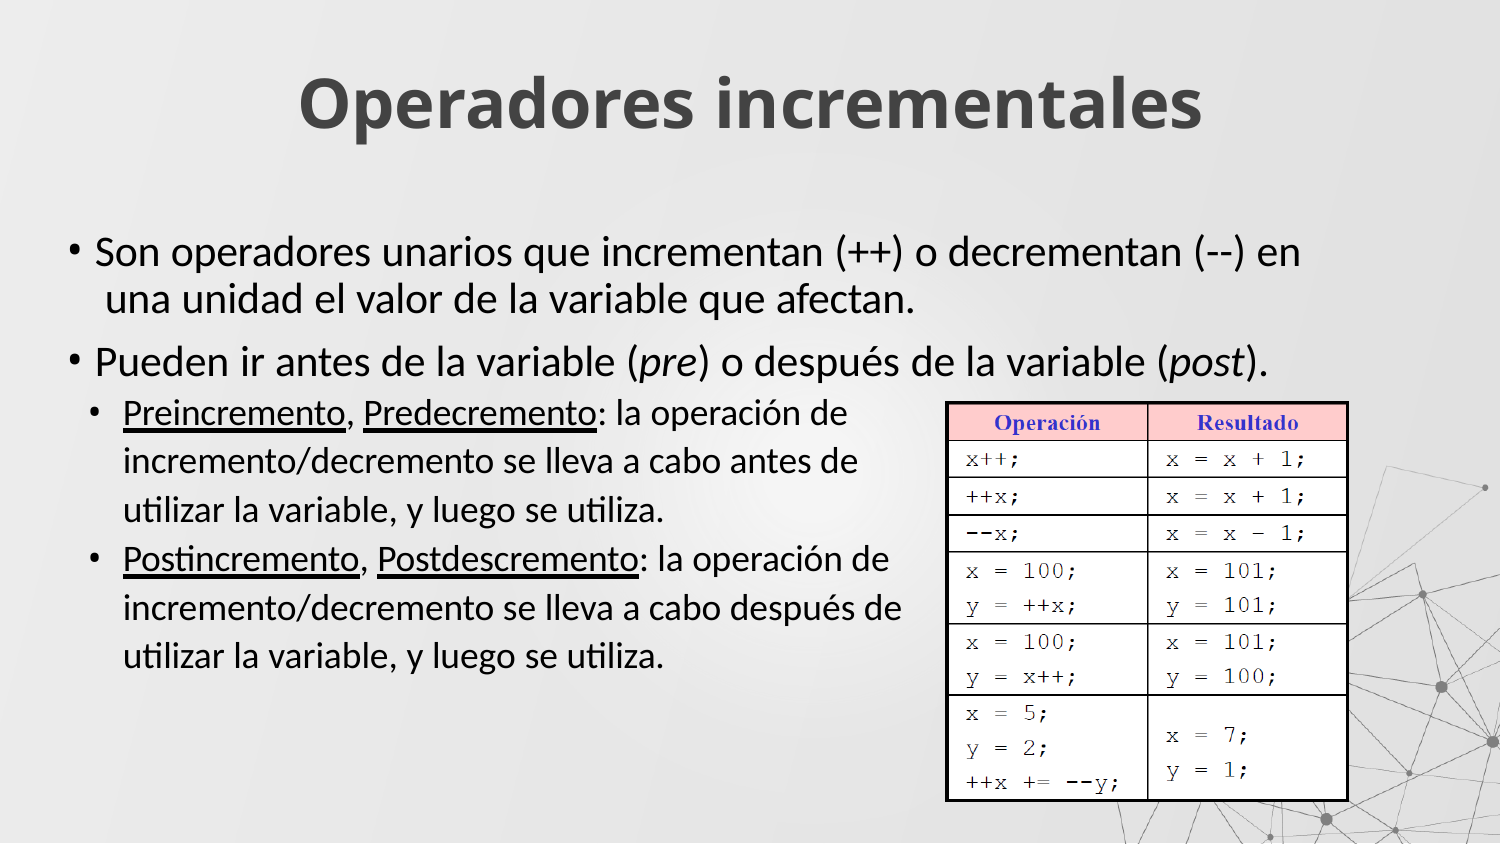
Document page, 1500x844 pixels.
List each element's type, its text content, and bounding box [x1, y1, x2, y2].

picture [0, 0, 1500, 844]
text_box Son operadores unarios que incrementan (++) o decrementan (--) en una unidad el valor de la variable que afectan. Pueden ir antes de la variable (pre) o después de la variable (post). Preincremento, Predecremento: la operación de incremento/decremento se lleva a cabo antes de utilizar la variable, y luego se utiliza. Postincremento, Postdescremento: la operación de incremento/decremento se lleva a cabo después de utilizar la variable, y luego se utiliza. [65, 220, 1310, 676]
title Operadores incrementales [21, 57, 1479, 201]
